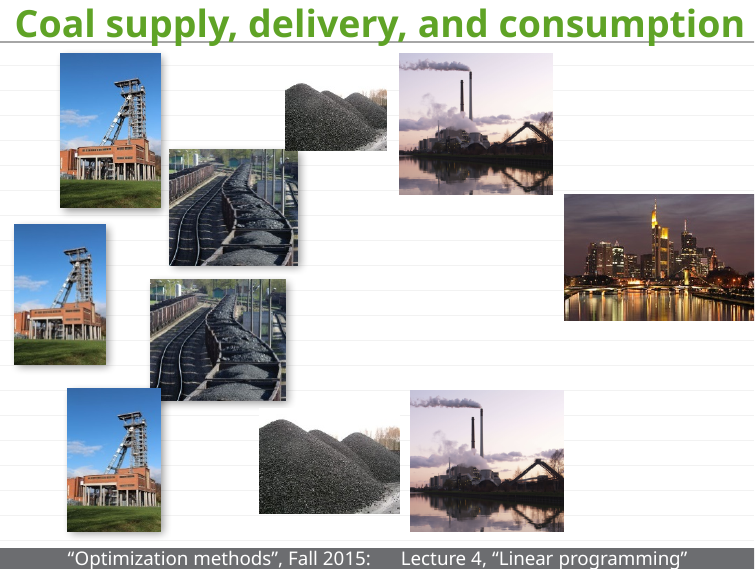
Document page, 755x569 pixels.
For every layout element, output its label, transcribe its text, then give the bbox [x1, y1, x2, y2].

picture [399, 52, 553, 195]
picture [14, 224, 106, 365]
picture [67, 278, 286, 532]
picture [59, 52, 161, 208]
picture [168, 74, 387, 266]
text_box [25, 0, 76, 27]
picture [410, 390, 564, 532]
picture [259, 408, 400, 514]
title Coal supply, delivery, and consumption [14, 0, 755, 38]
picture [564, 194, 755, 321]
